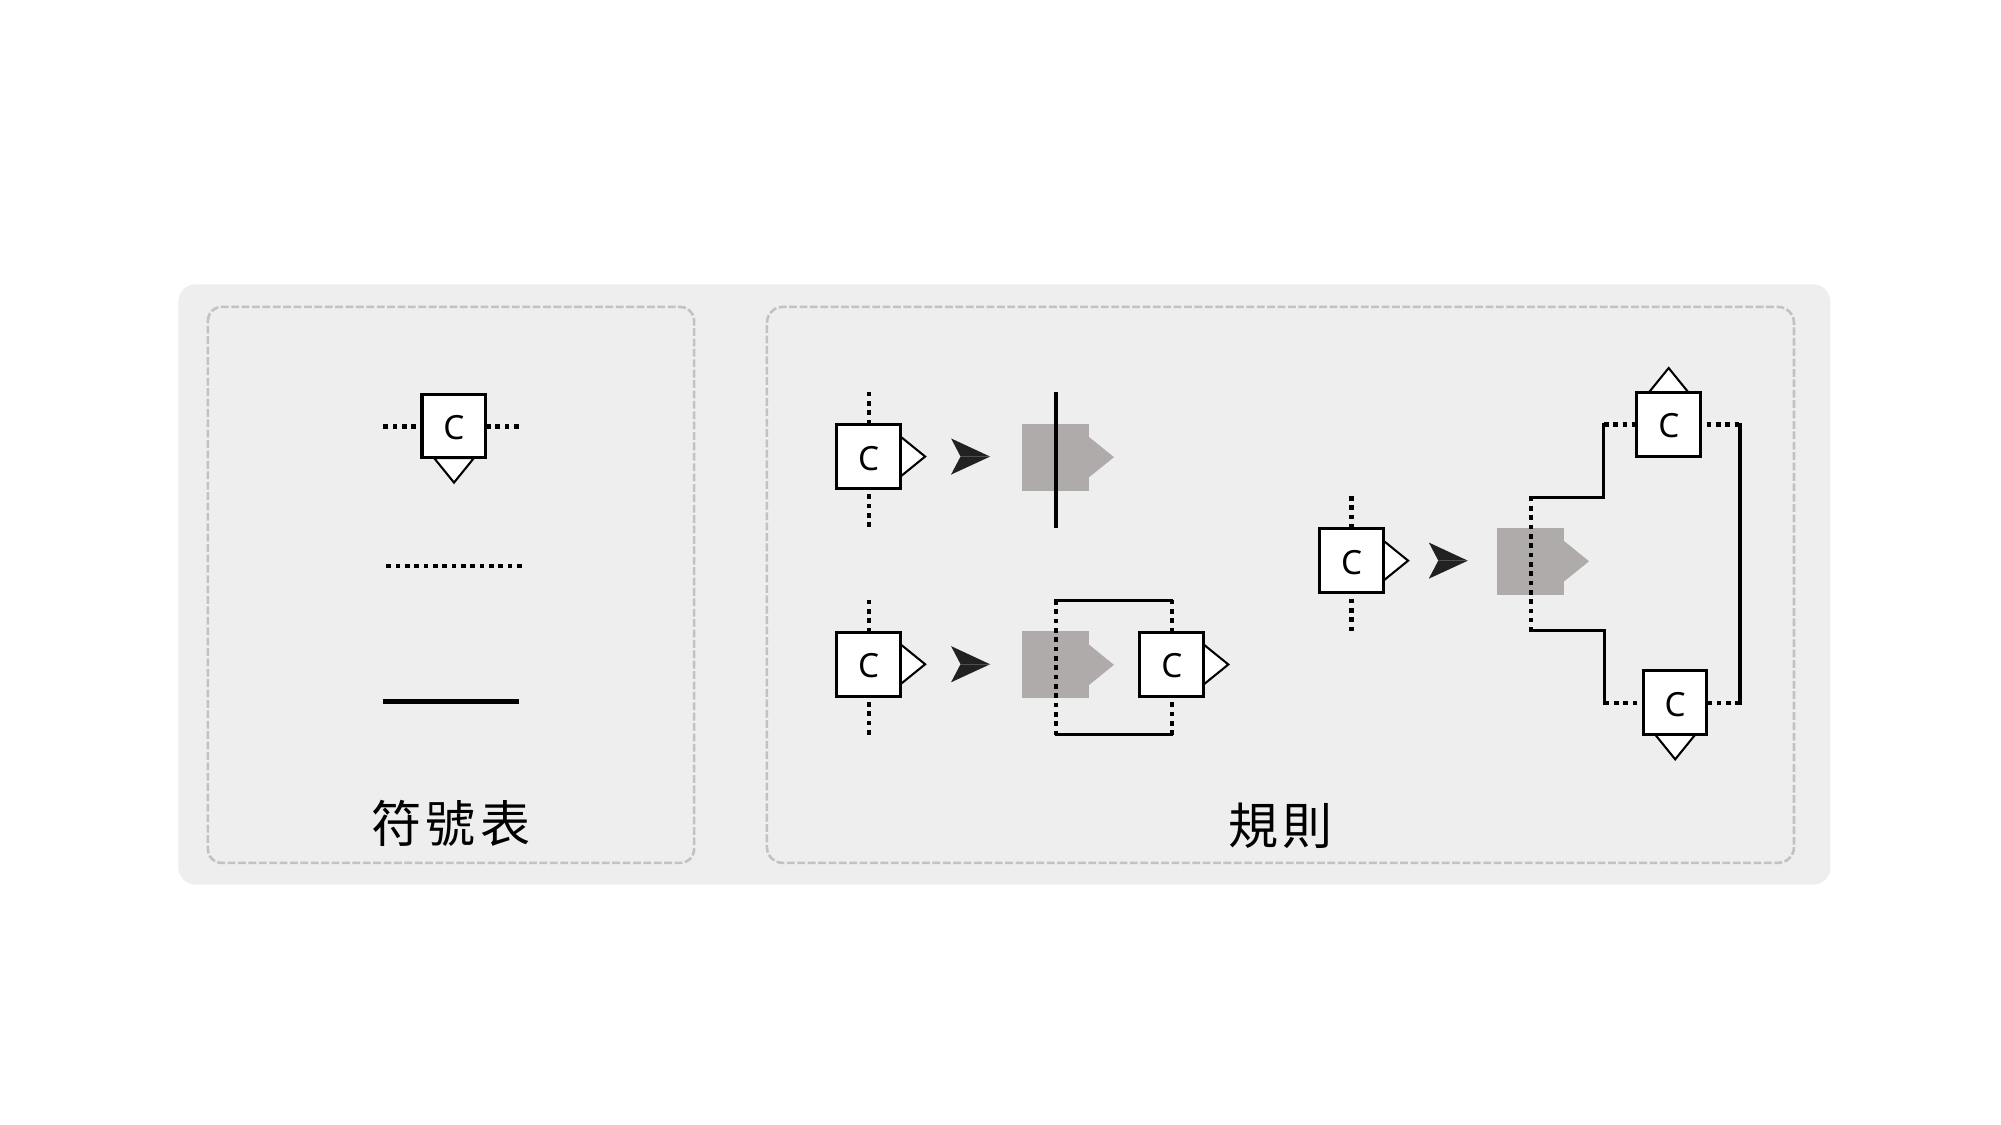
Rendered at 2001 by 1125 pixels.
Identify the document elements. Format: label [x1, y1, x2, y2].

text_box [178, 284, 1831, 885]
